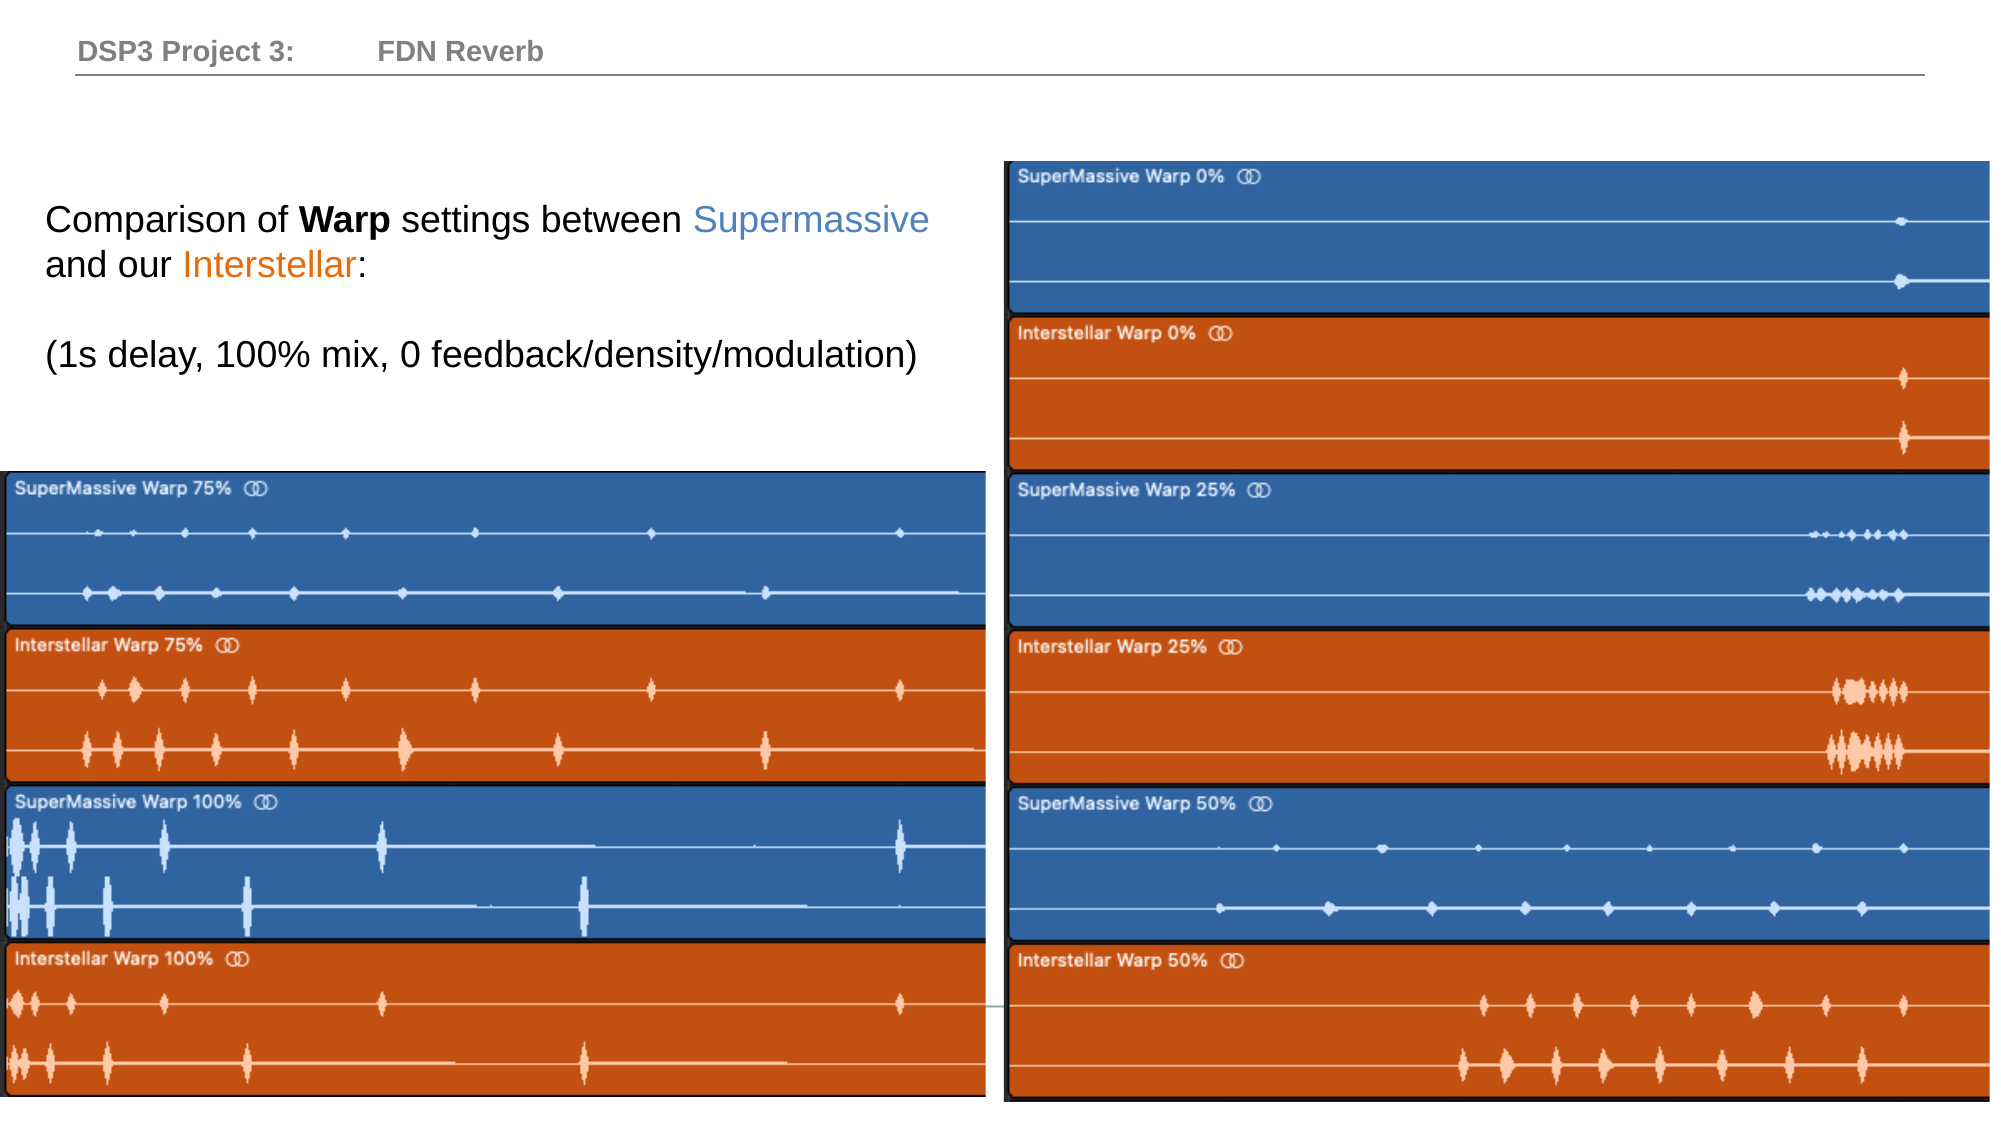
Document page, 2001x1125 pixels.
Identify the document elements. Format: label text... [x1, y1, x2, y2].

text_box Comparison of Warp settings between Supermassive and our Interstellar: (1s delay, 100% mix, 0 feedback/density/modulation) [30, 187, 956, 428]
picture [0, 161, 2000, 1125]
text_box DSP3 Project 3: FDN Reverb [62, 24, 1375, 75]
